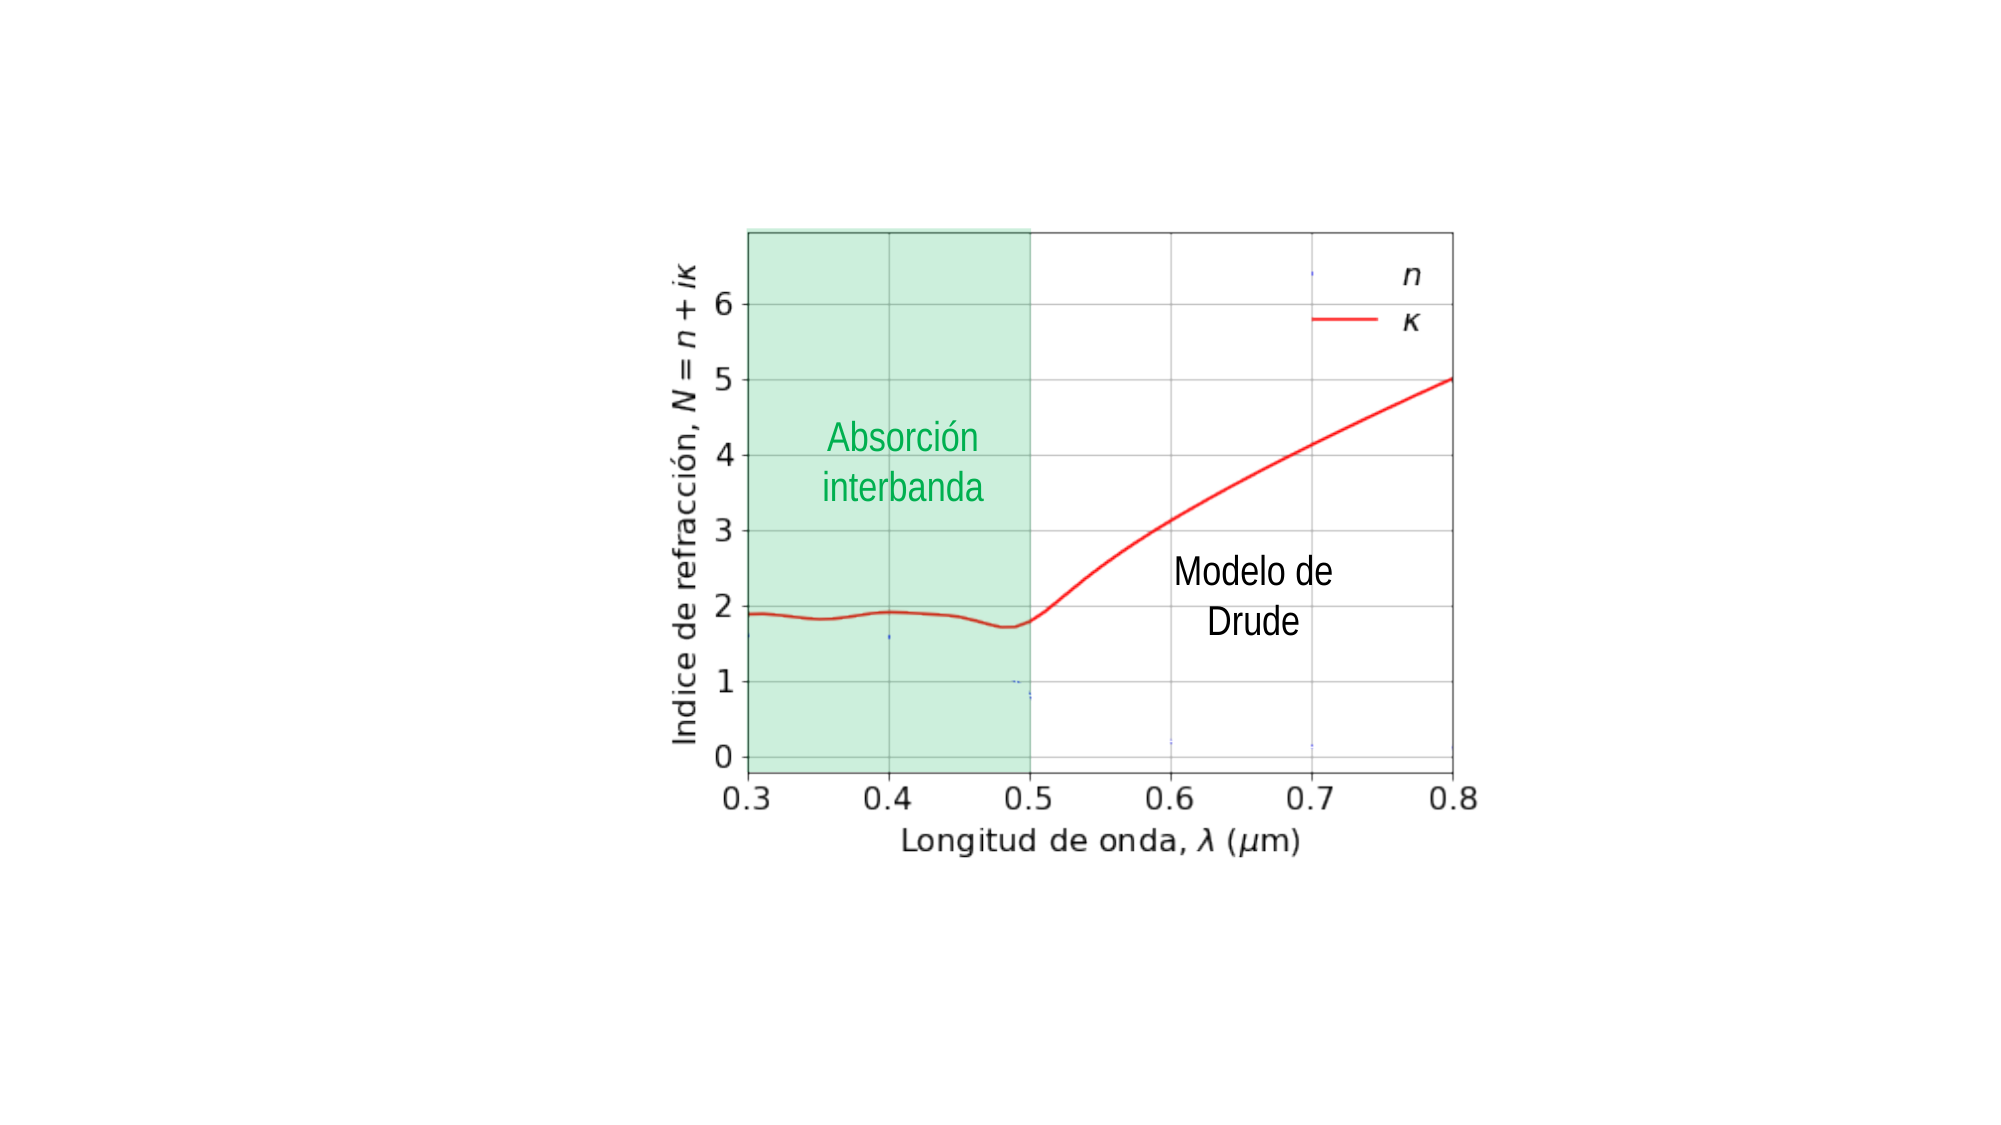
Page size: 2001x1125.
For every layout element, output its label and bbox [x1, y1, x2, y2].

picture [652, 147, 1487, 862]
